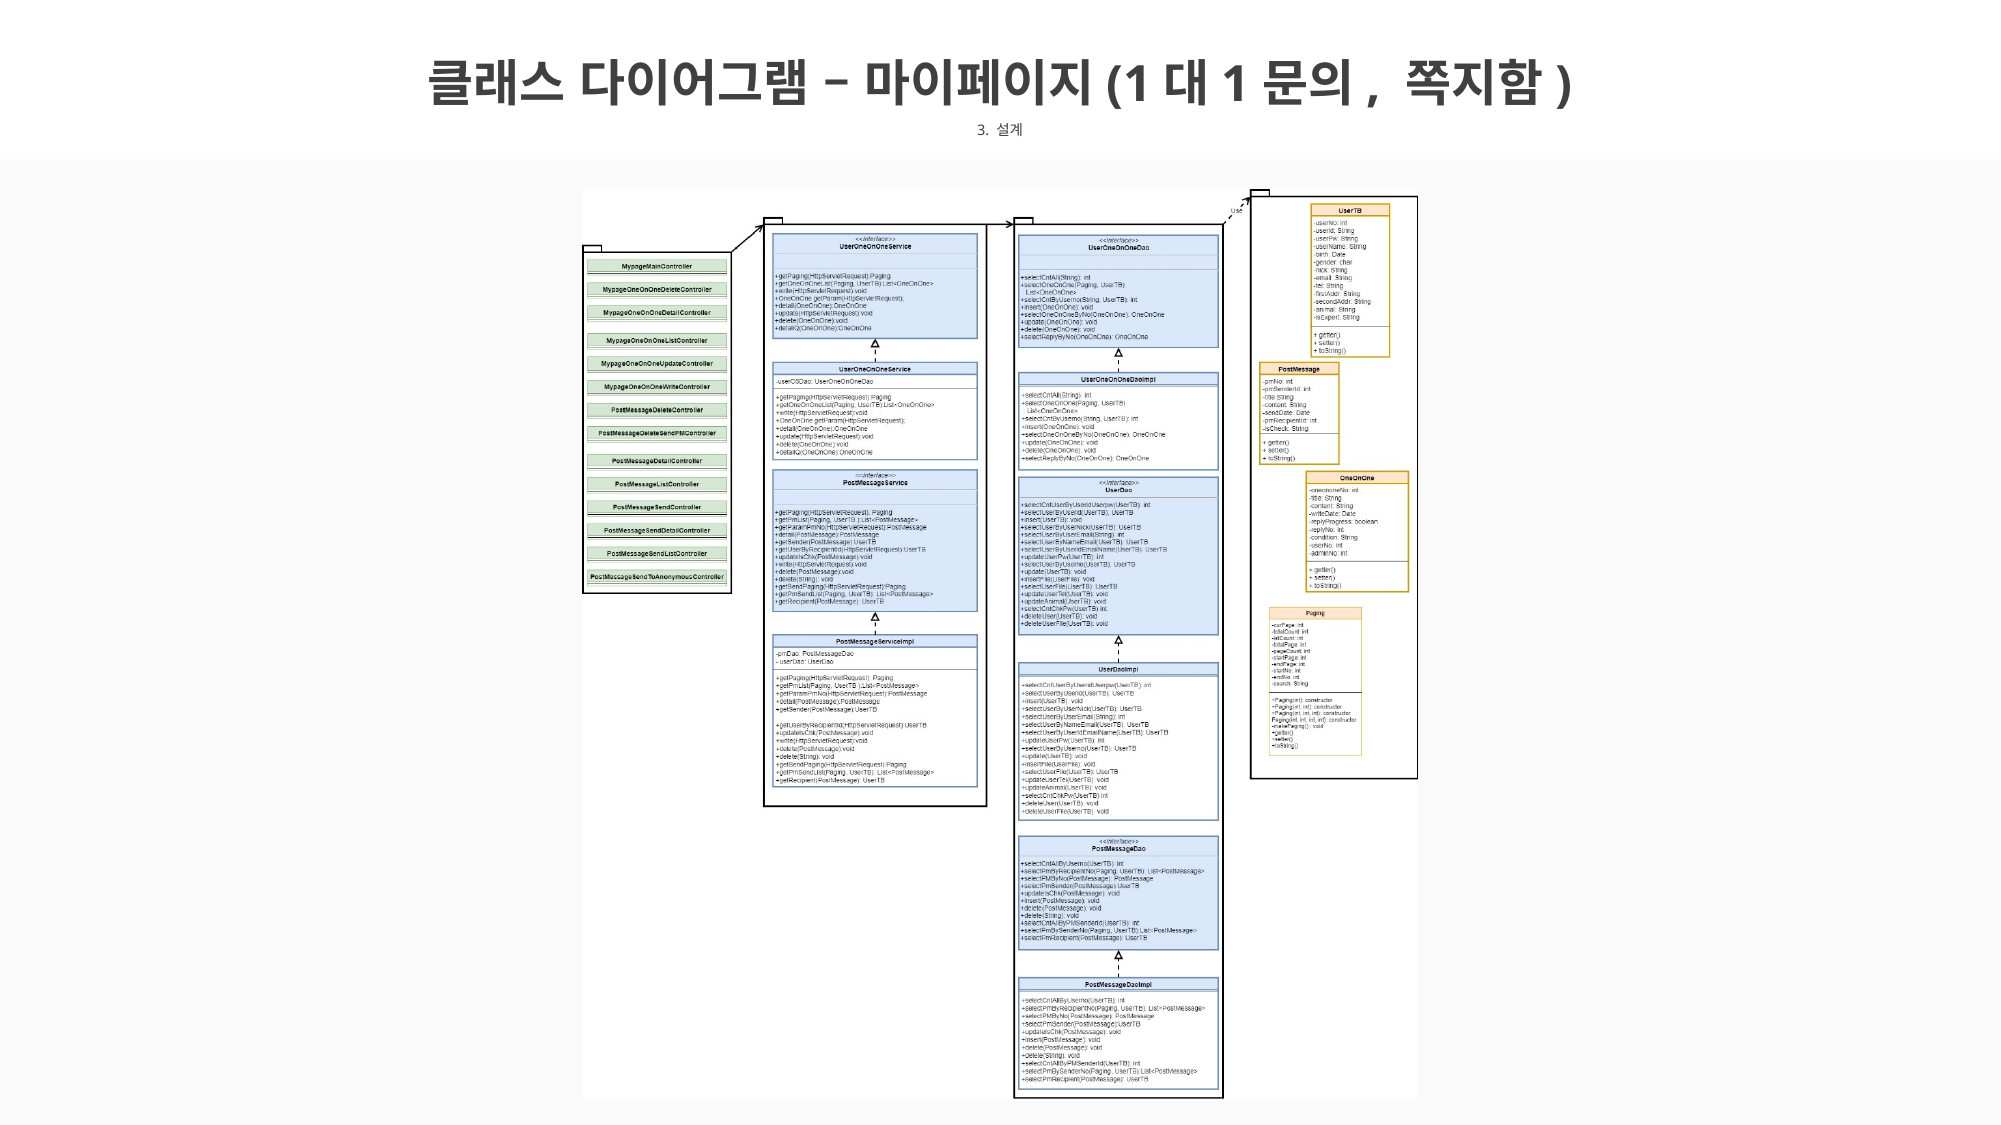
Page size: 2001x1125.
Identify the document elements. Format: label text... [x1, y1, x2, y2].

picture [582, 189, 1418, 1099]
text_box 클래스 다이어그램 – 마이페이지(1대1문의, 쪽지함) 3. 설계 [0, 0, 2000, 160]
